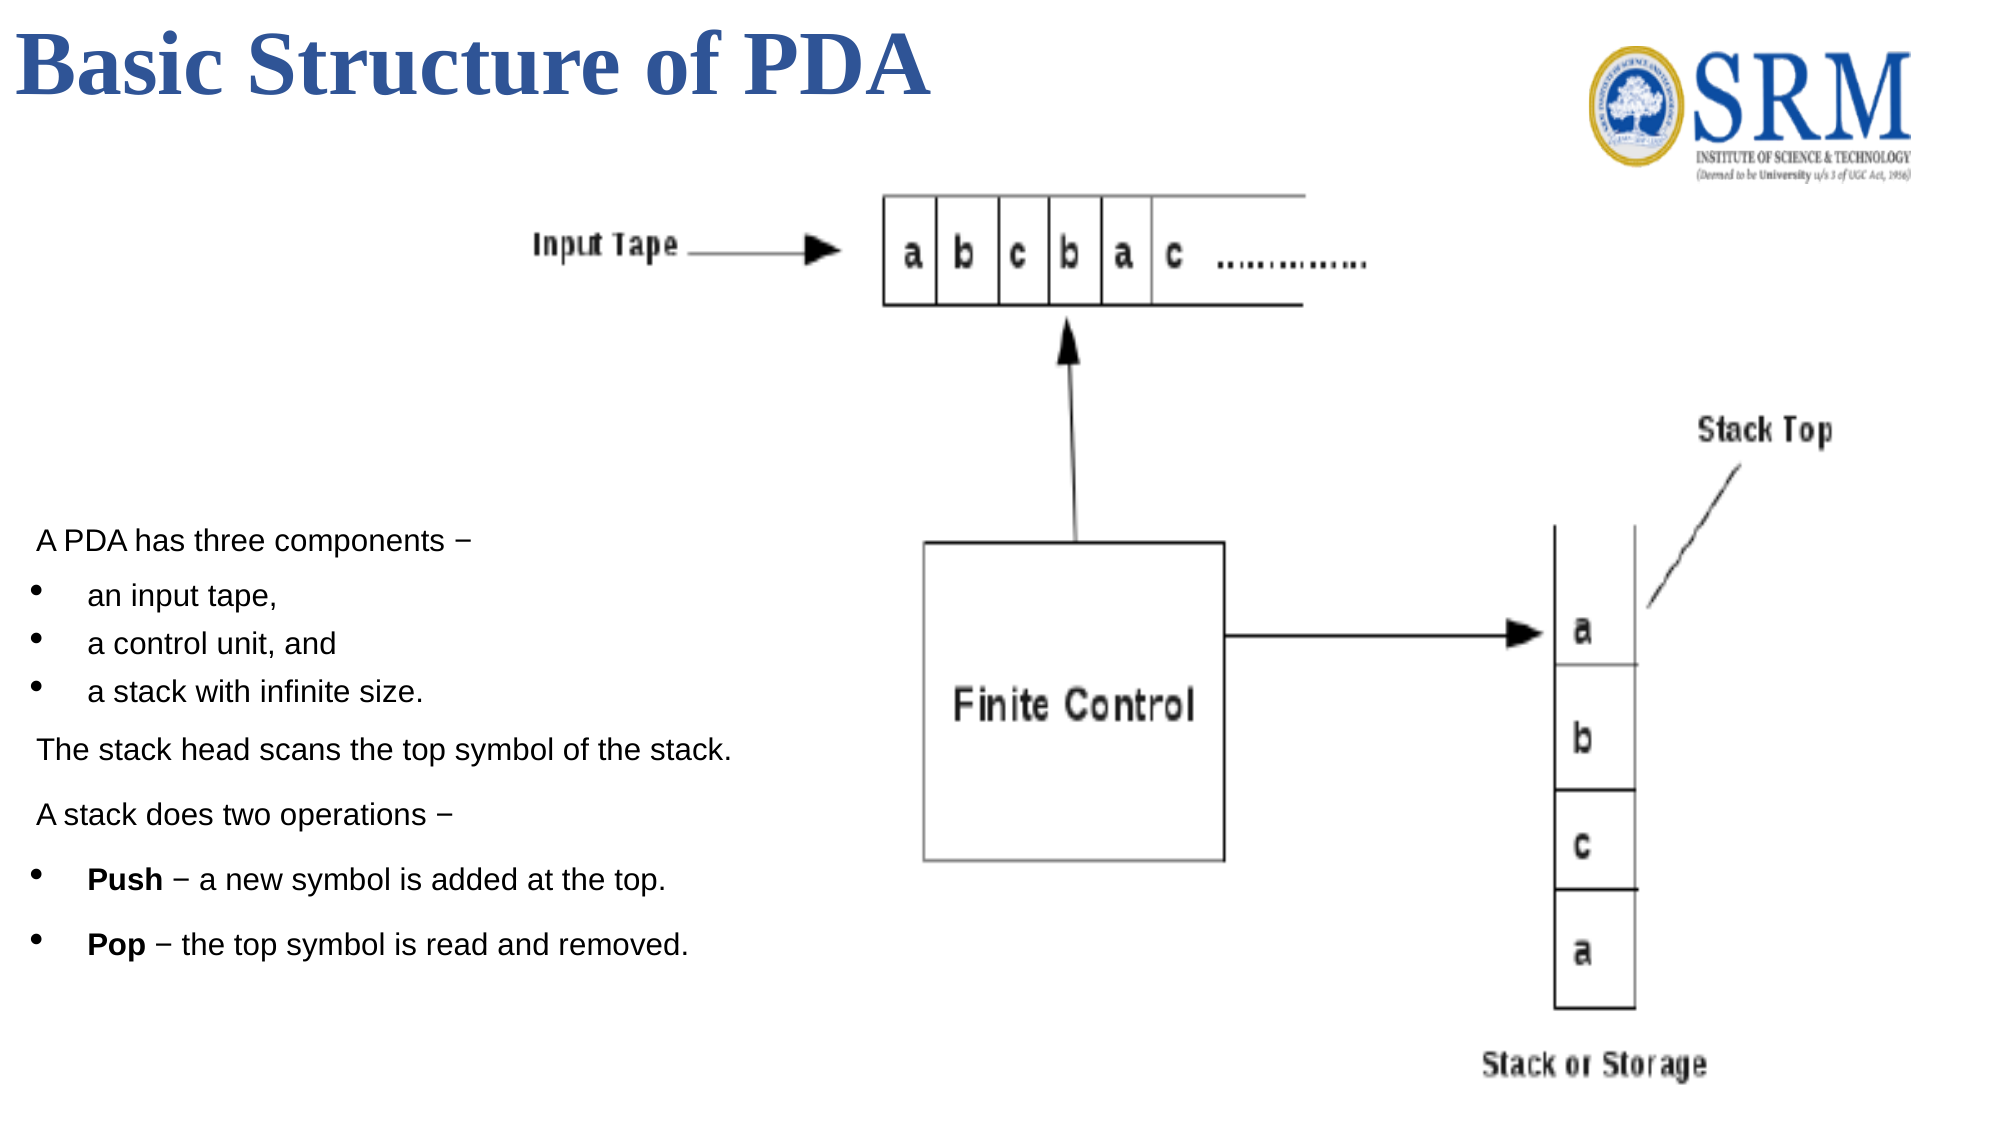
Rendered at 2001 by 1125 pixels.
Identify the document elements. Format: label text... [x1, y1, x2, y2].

picture [410, 150, 2000, 1117]
title Basic Structure of PDA [0, 6, 2000, 124]
text_box [1588, 46, 1911, 150]
text_box A PDA has three components − an input tape, a control unit, and a stack with infinite size. The stack head scans the top symbol of the stack. A stack does two operations − Push − a new symbol is added at the top. Pop − the top symbol is read and removed. [16, 513, 410, 969]
